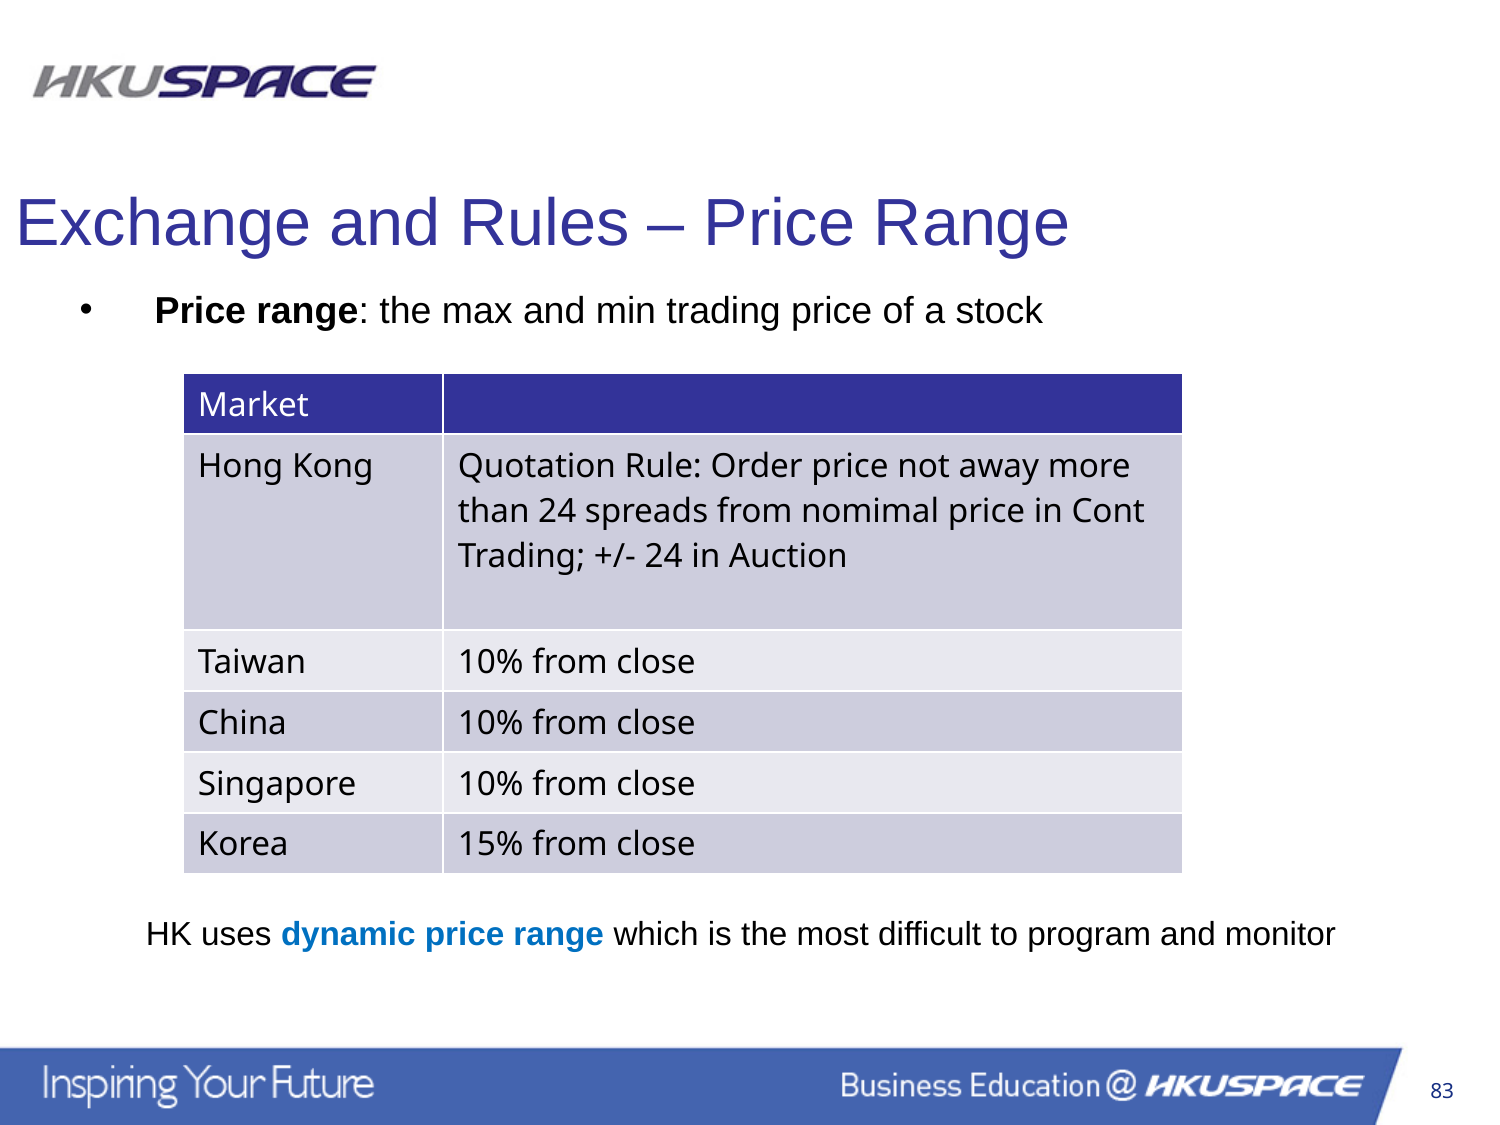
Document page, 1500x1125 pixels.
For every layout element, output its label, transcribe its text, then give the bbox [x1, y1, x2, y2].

table_cell 10% from close [444, 753, 1182, 812]
table_cell Taiwan [184, 631, 442, 690]
slide_number 83 [1415, 1070, 1499, 1125]
table_cell Singapore [184, 753, 442, 812]
table_cell Korea [184, 814, 442, 873]
text_box Price range: the max and min trading price of a stock [64, 278, 1483, 1047]
table_header Market [184, 374, 442, 433]
table_cell 10% from close [444, 631, 1182, 690]
text_box HK uses dynamic price range which is the most difficult to program and monitor [130, 905, 1352, 960]
table_cell Quotation Rule: Order price not away more than 24 spreads from nomimal price in Cont Trading; +/- 24 in Auction [444, 435, 1182, 629]
picture [0, 0, 1500, 1125]
table_cell Hong Kong [184, 435, 442, 629]
table_cell 10% from close [444, 692, 1182, 751]
table_cell China [184, 692, 442, 751]
table_header [444, 374, 1182, 433]
table_cell 15% from close [444, 814, 1182, 873]
title Exchange and Rules – Price Range [0, 101, 1325, 266]
